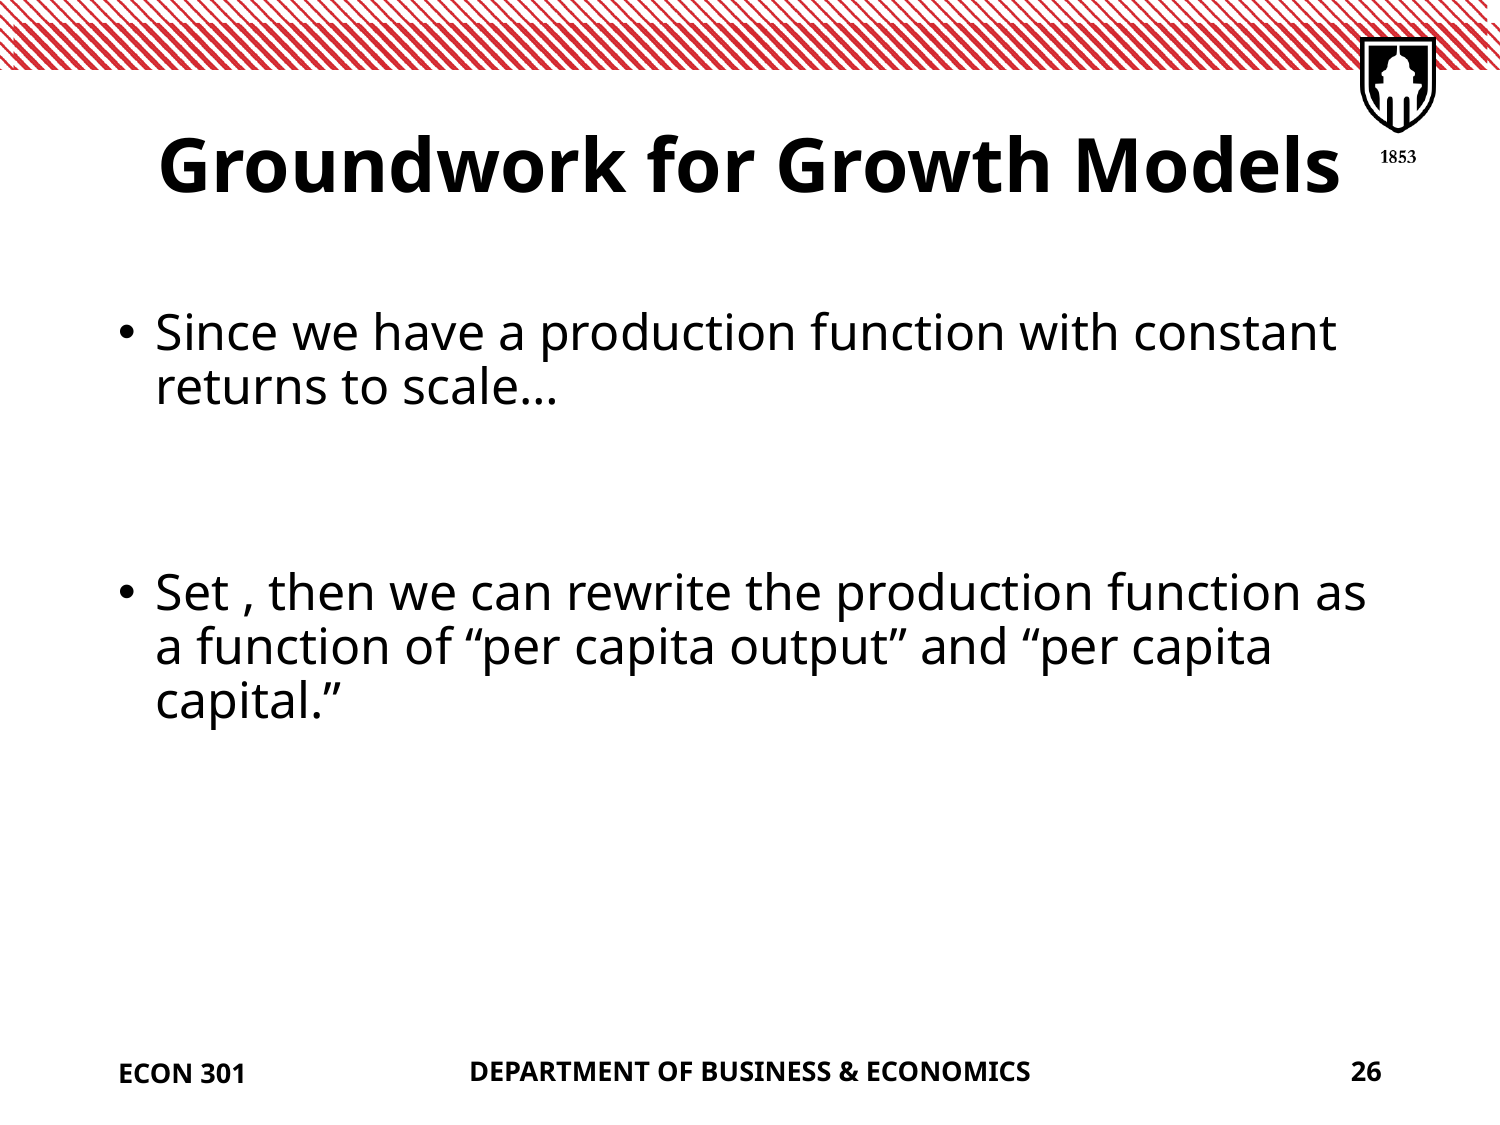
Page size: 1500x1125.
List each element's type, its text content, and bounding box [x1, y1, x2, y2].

slide_number ECON 301 [103, 1042, 277, 1103]
title Groundwork for Growth Models [103, 59, 1397, 278]
slide_number 26 [1059, 1042, 1397, 1103]
footer DEPARTMENT OF BUSINESS & ECONOMICS [277, 1042, 1059, 1103]
picture [0, 0, 1500, 163]
